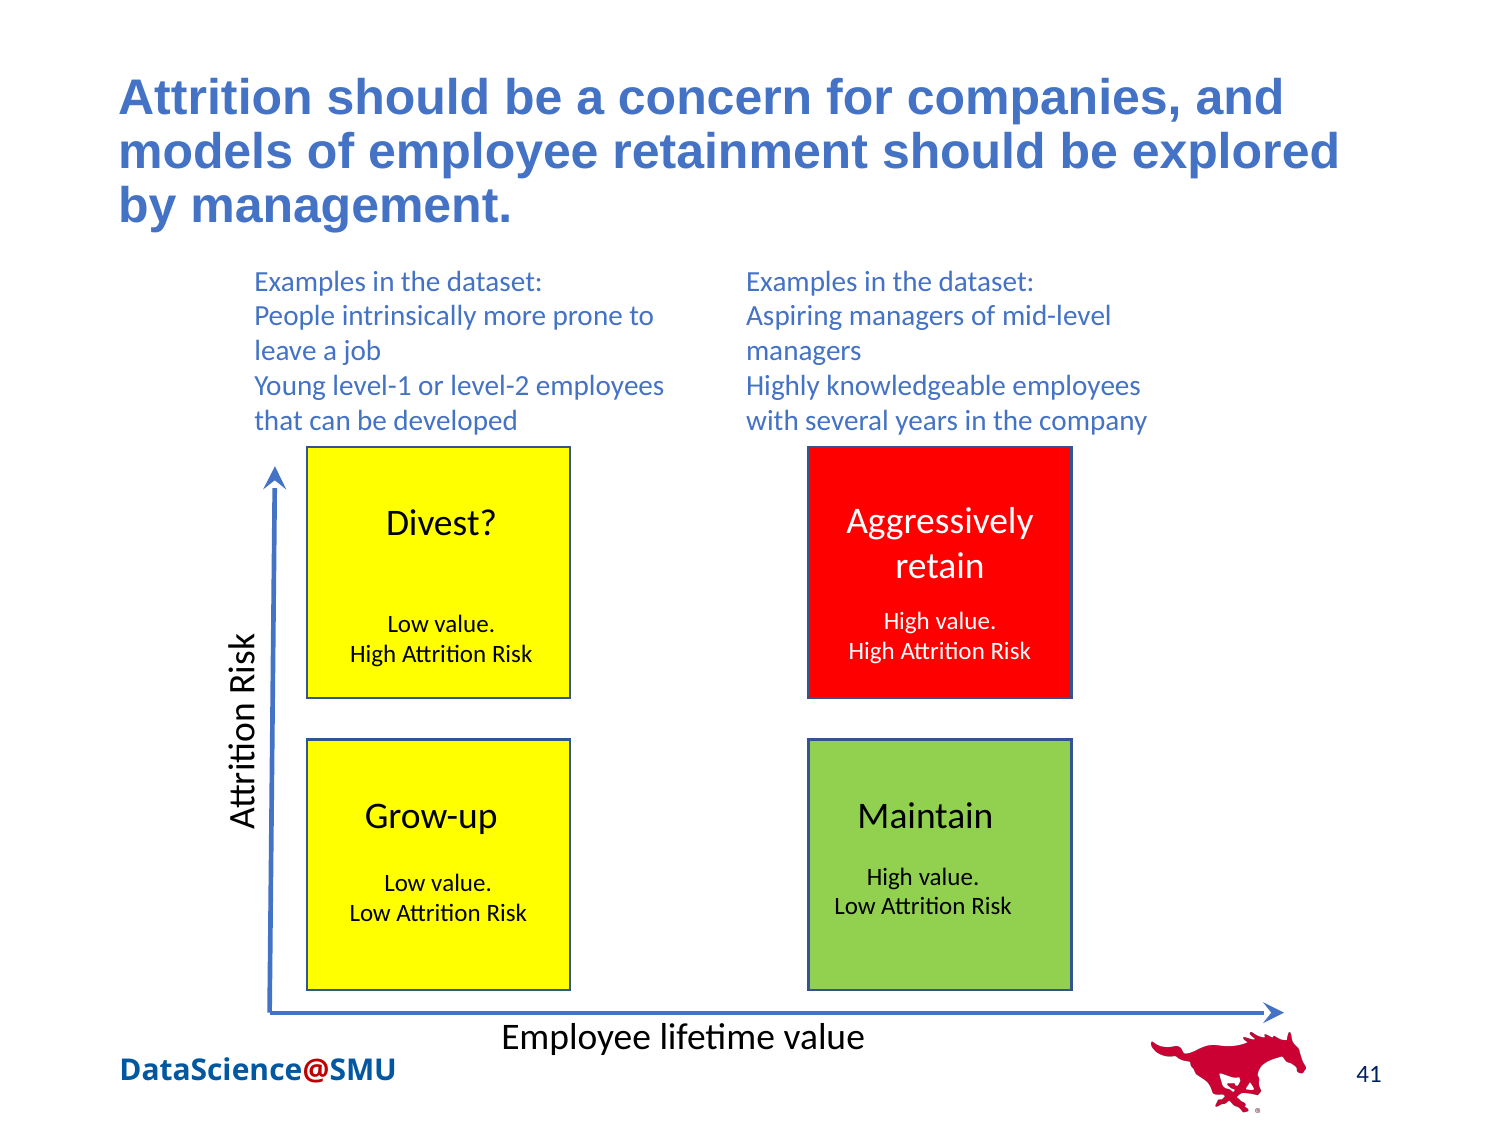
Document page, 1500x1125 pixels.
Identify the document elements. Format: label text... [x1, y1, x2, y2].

picture [1151, 1032, 1306, 1042]
text_box Low value. Low Attrition Risk [323, 858, 553, 934]
text_box [306, 446, 571, 699]
text_box [306, 738, 571, 991]
text_box High value. Low Attrition Risk [808, 852, 1038, 928]
picture [1151, 1103, 1306, 1113]
text_box Grow-up [350, 783, 533, 844]
text_box Attrition Risk [209, 552, 269, 845]
text_box [807, 446, 1073, 699]
text_box Low value. High Attrition Risk [326, 600, 556, 675]
text_box Maintain [842, 783, 1038, 844]
text_box High value. High Attrition Risk [825, 597, 1055, 672]
text_box Employee lifetime value [486, 1013, 953, 1065]
text_box Employee lifetime value [486, 1004, 953, 1012]
text_box Divest? [350, 490, 533, 551]
text_box Attrition should be a concern for companies, and models of employee retainment should be explored by management. [103, 43, 1397, 261]
text_box [807, 738, 1073, 991]
text_box Examples in the dataset: People intrinsically more prone to leave a job Young level-1 or level-2 employees that can be developed [239, 254, 690, 444]
text_box Examples in the dataset: Aspiring managers of mid-level managers Highly knowledgeable employees with several years in the company [731, 254, 1181, 444]
text_box Aggressively retain [808, 488, 1072, 594]
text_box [269, 466, 275, 1012]
slide_number 41 [1059, 1042, 1397, 1103]
